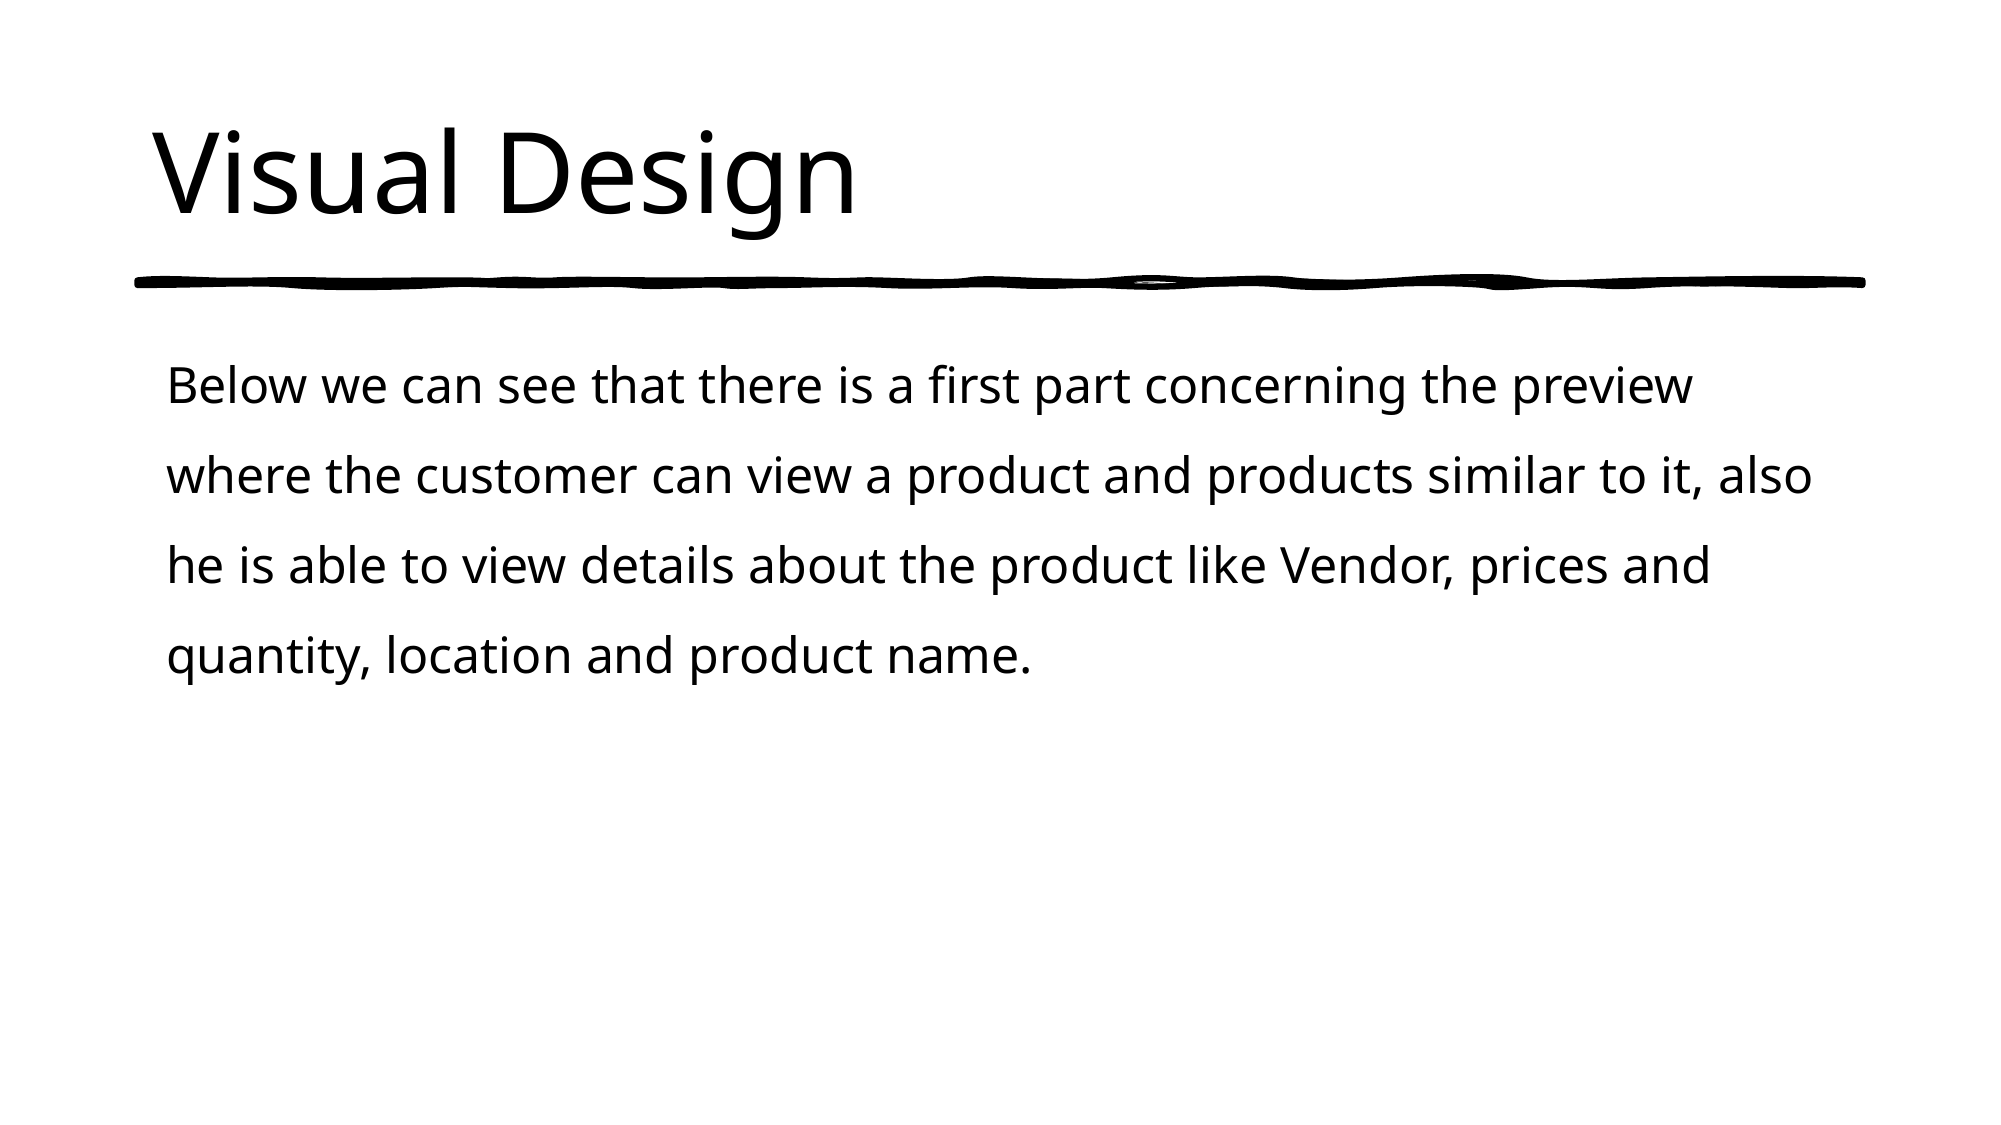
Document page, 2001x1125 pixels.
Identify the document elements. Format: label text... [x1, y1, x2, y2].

title Visual Design [137, 59, 1863, 278]
list Below we can see that there is a first part concerning the preview where the customer can view a product and products similar to it, also he is able to view details about the product like Vendor, prices and quantity, location and product name. [137, 316, 1863, 1014]
